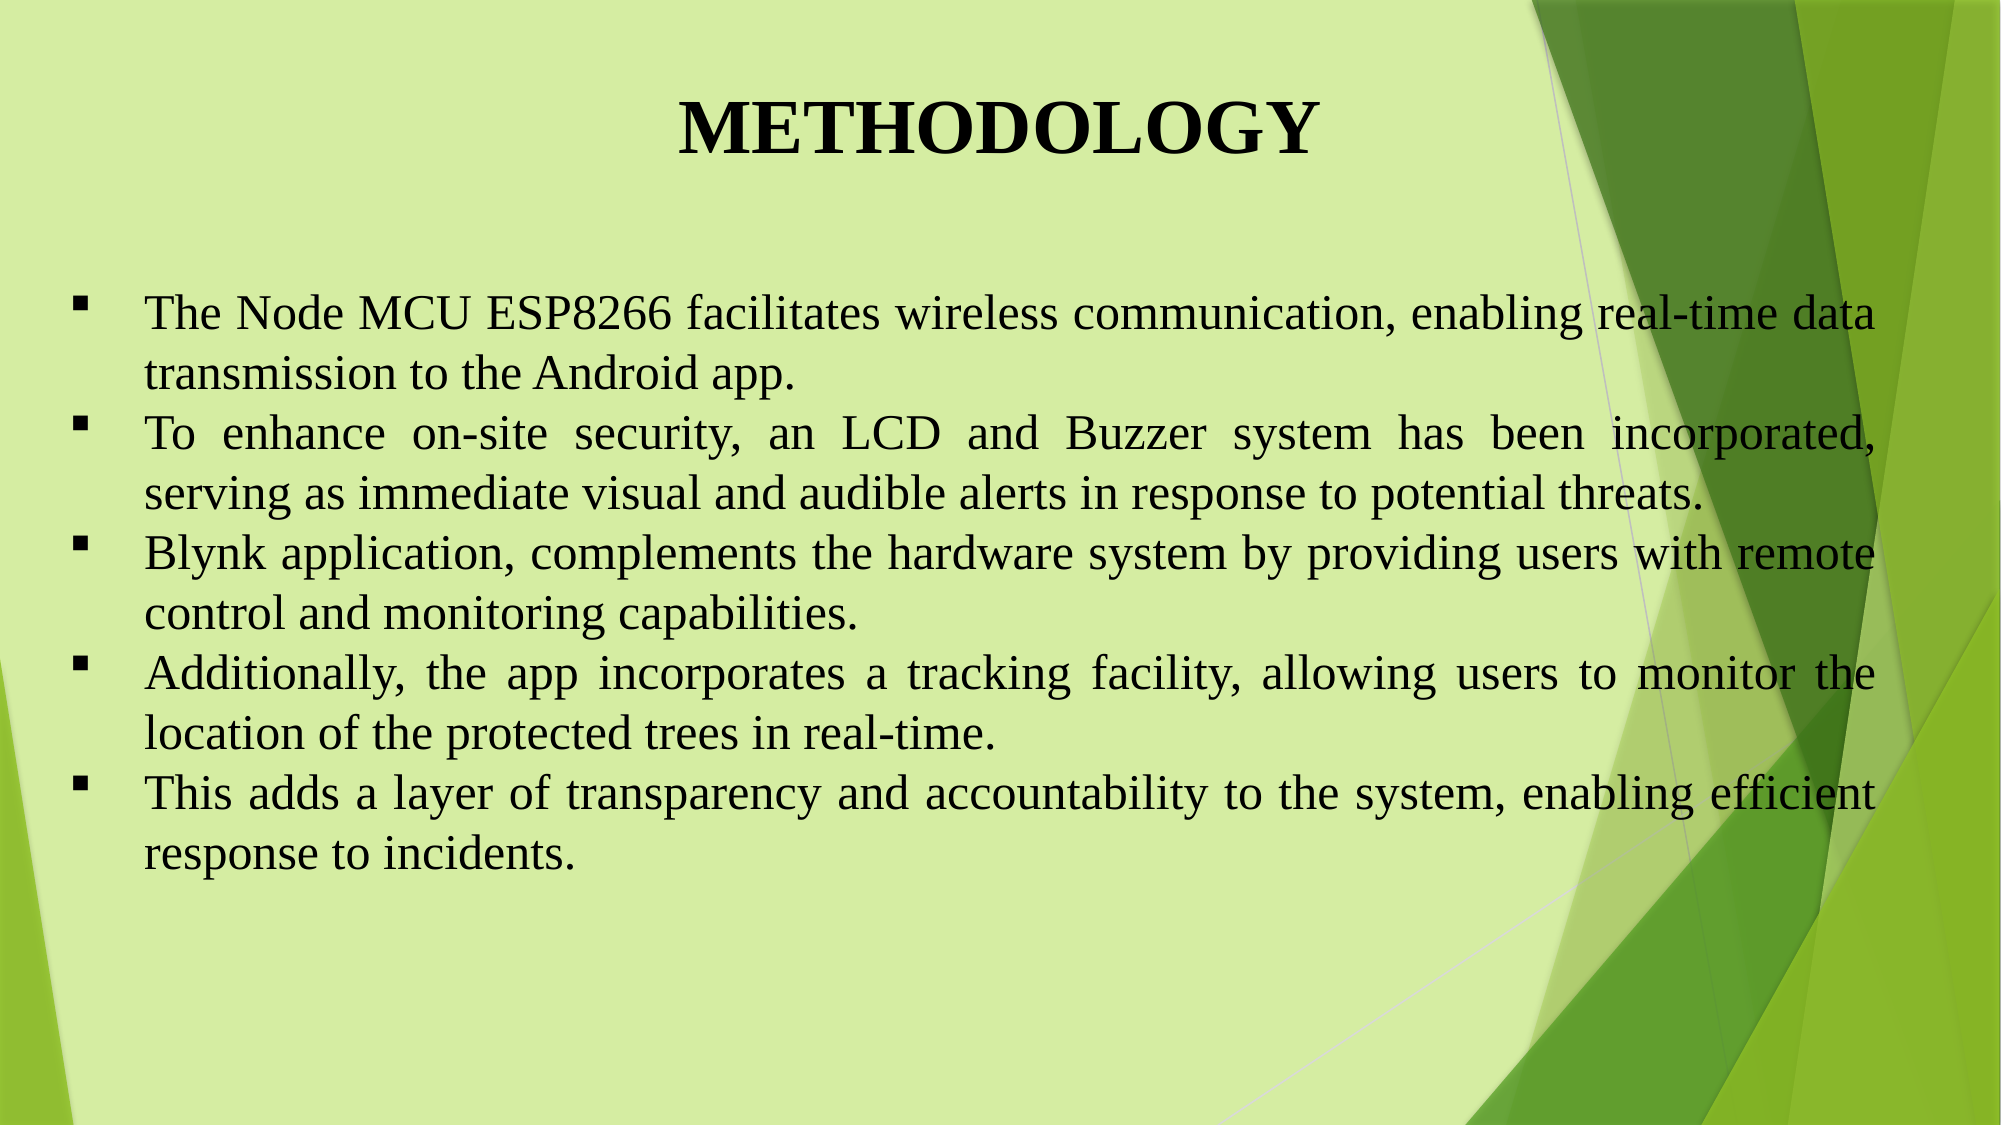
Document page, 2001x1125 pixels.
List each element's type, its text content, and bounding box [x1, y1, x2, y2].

list The Node MCU ESP8266 facilitates wireless communication, enabling real-time data transmission to the Android app. To enhance on-site security, an LCD and Buzzer system has been incorporated, serving as immediate visual and audible alerts in response to potential threats. Blynk application, complements the hardware system by providing users with remote control and monitoring capabilities. Additionally, the app incorporates a tracking facility, allowing users to monitor the location of the protected trees in real-time. This adds a layer of transparency and accountability to the system, enabling efficient response to incidents. [29, 264, 1893, 995]
title METHODOLOGY [68, 55, 1932, 189]
